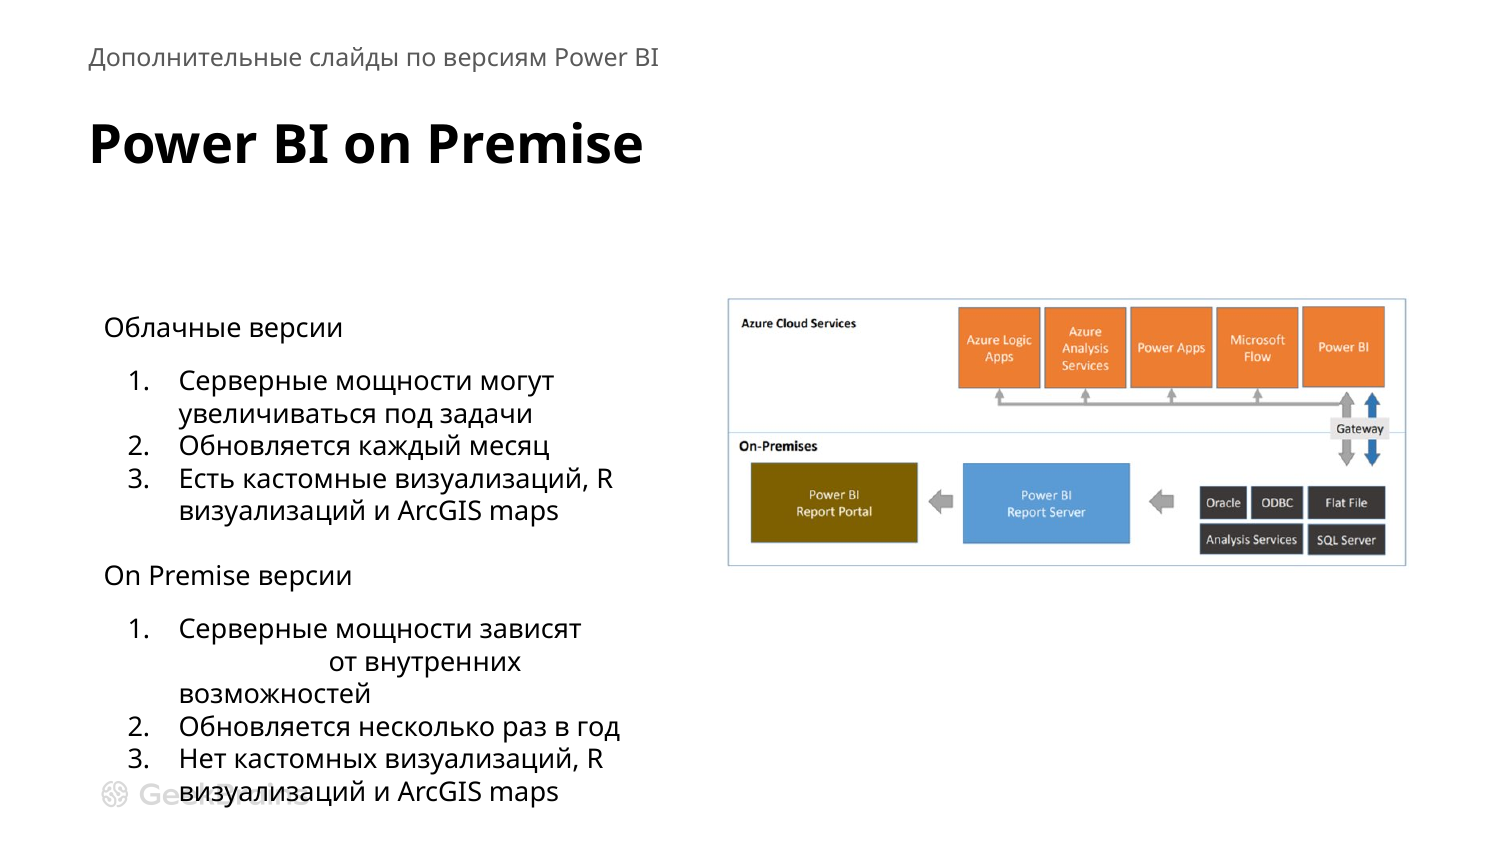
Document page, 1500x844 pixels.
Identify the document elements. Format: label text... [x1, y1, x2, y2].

subtitle Дополнительные слайды по версиям Power BI [88, 24, 1412, 84]
text_box Облачные версии Серверные мощности могут увеличиваться под задачи Обновляется каждый месяц Есть кастомные визуализаций, R визуализаций и ArcGIS maps [88, 295, 718, 541]
title Power BI on Premise [88, 118, 1412, 260]
picture [720, 294, 1412, 574]
picture [88, 767, 322, 822]
text_box On Premise версии Серверные мощности зависят от внутренних возможностей Обновляется несколько раз в год Нет кастомных визуализаций, R визуализаций и ArcGIS maps [88, 543, 721, 822]
